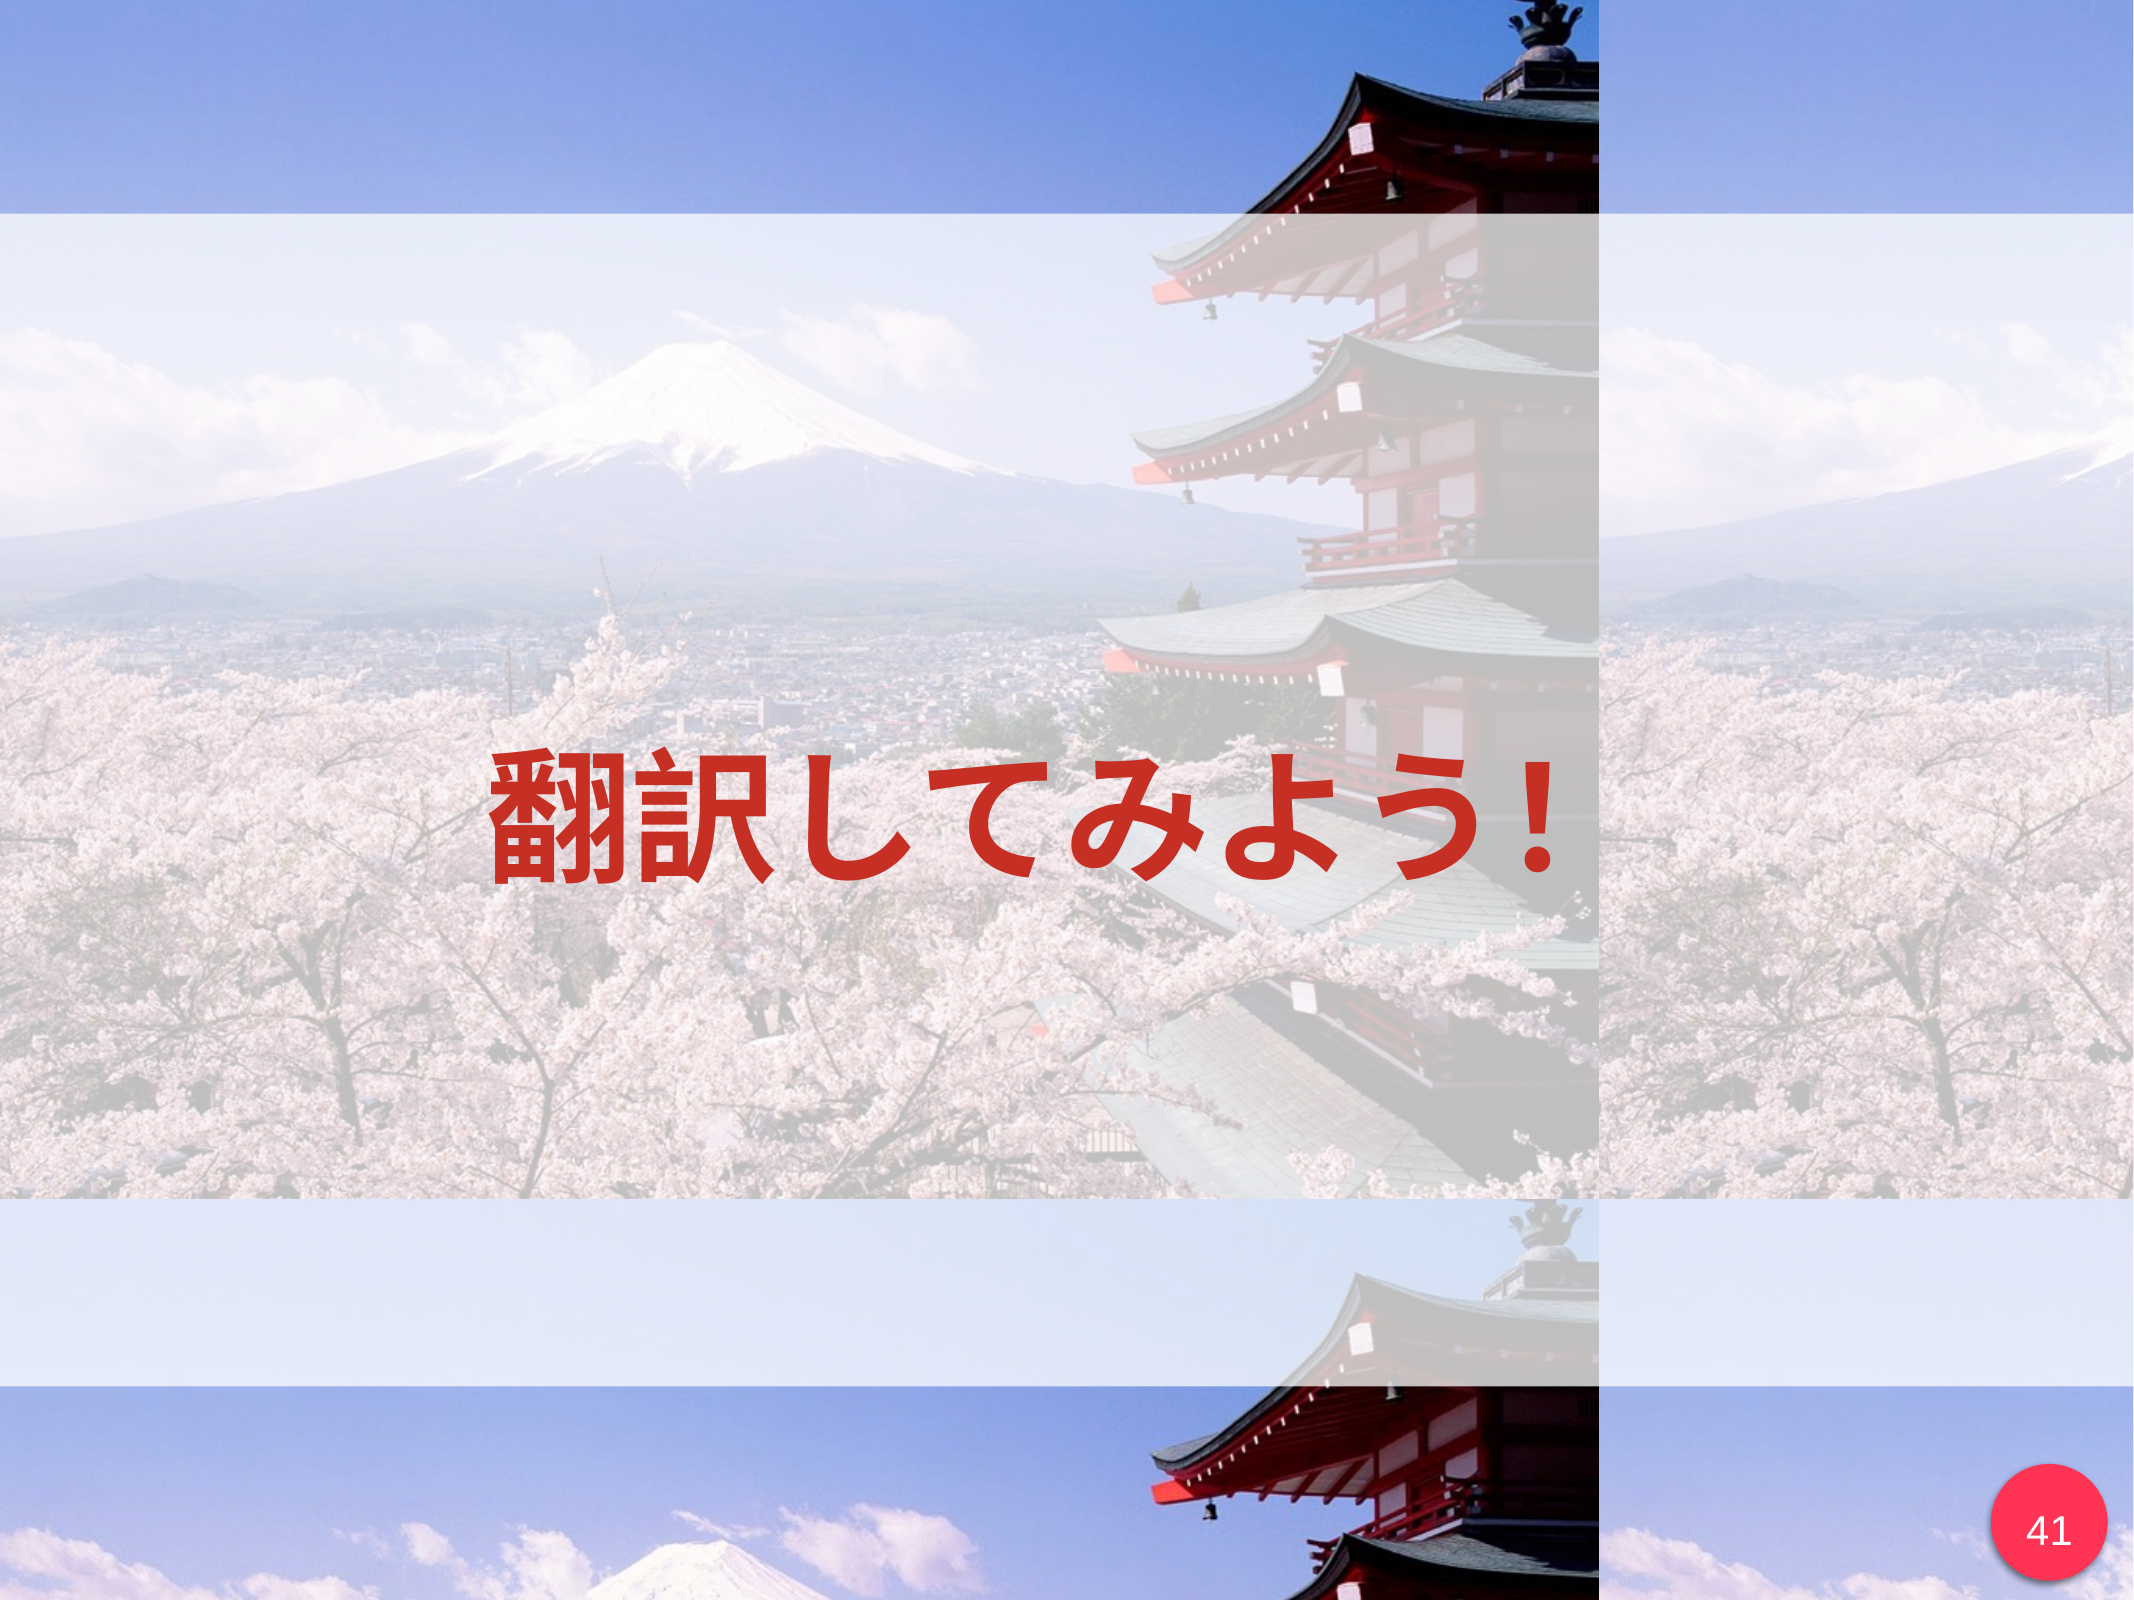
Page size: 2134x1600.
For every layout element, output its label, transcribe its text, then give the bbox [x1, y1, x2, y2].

title 翻訳してみよう！ [208, 529, 1925, 1071]
slide_number ‹#› [2012, 1495, 2087, 1554]
picture [0, 0, 2134, 213]
picture [0, 1387, 2134, 1600]
